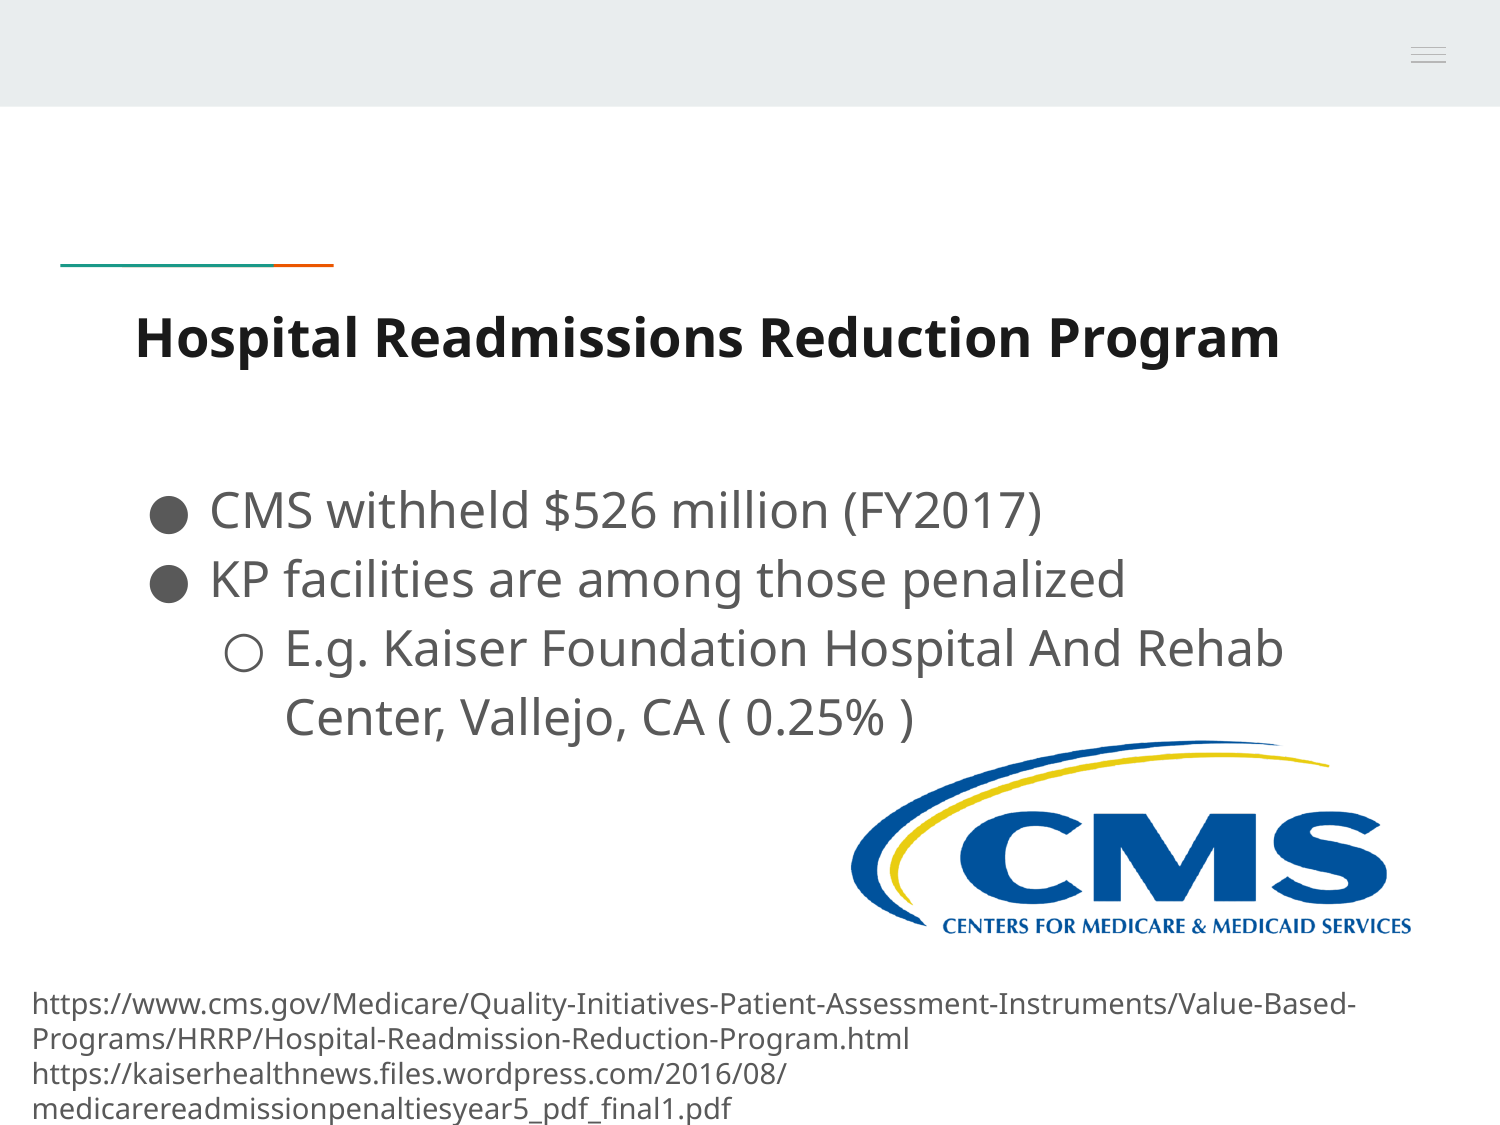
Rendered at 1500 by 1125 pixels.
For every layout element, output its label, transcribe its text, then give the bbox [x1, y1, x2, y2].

text_box https://www.cms.gov/Medicare/Quality-Initiatives-Patient-Assessment-Instruments/Value-Based-Programs/HRRP/Hospital-Readmission-Reduction-Program.html https://kaiserhealthnews.files.wordpress.com/2016/08/medicarereadmissionpenaltiesyear5_pdf_final1.pdf [16, 1007, 1446, 1125]
picture [781, 674, 1481, 1025]
title Hospital Readmissions Reduction Program [119, 288, 1381, 406]
list CMS withheld $526 million (FY2017) KP facilities are among those penalized E.g. Kaiser Foundation Hospital And Rehab Center, Vallejo, CA ( 0.25% ) [119, 454, 1381, 950]
